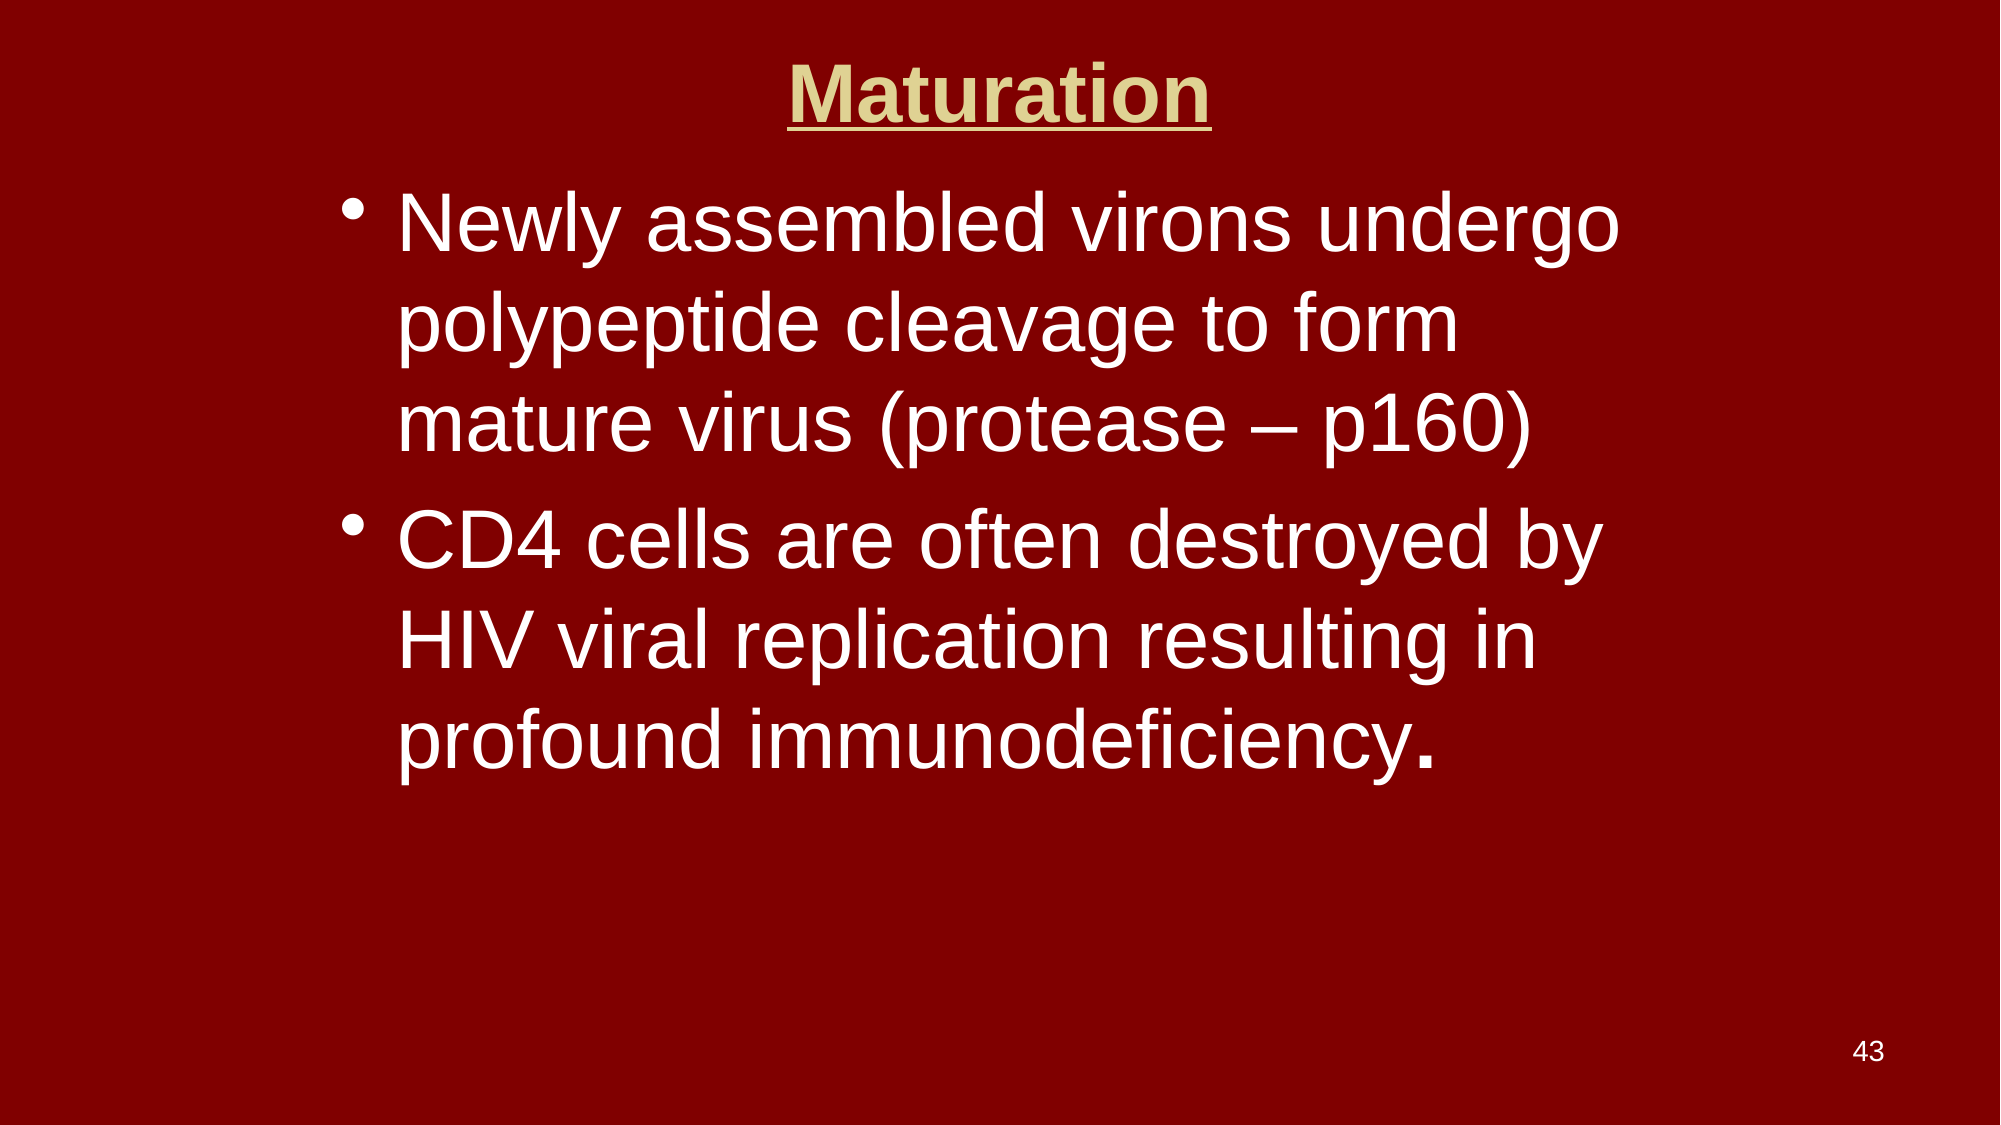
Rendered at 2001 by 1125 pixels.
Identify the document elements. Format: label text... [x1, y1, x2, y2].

title Maturation [99, 45, 1900, 233]
list Newly assembled virons undergo polypeptide cleavage to form mature virus (protease – p160) CD4 cells are often destroyed by HIV viral replication resulting in profound immunodeficiency. [324, 160, 1675, 1005]
slide_number 43 [1433, 1024, 1900, 1103]
